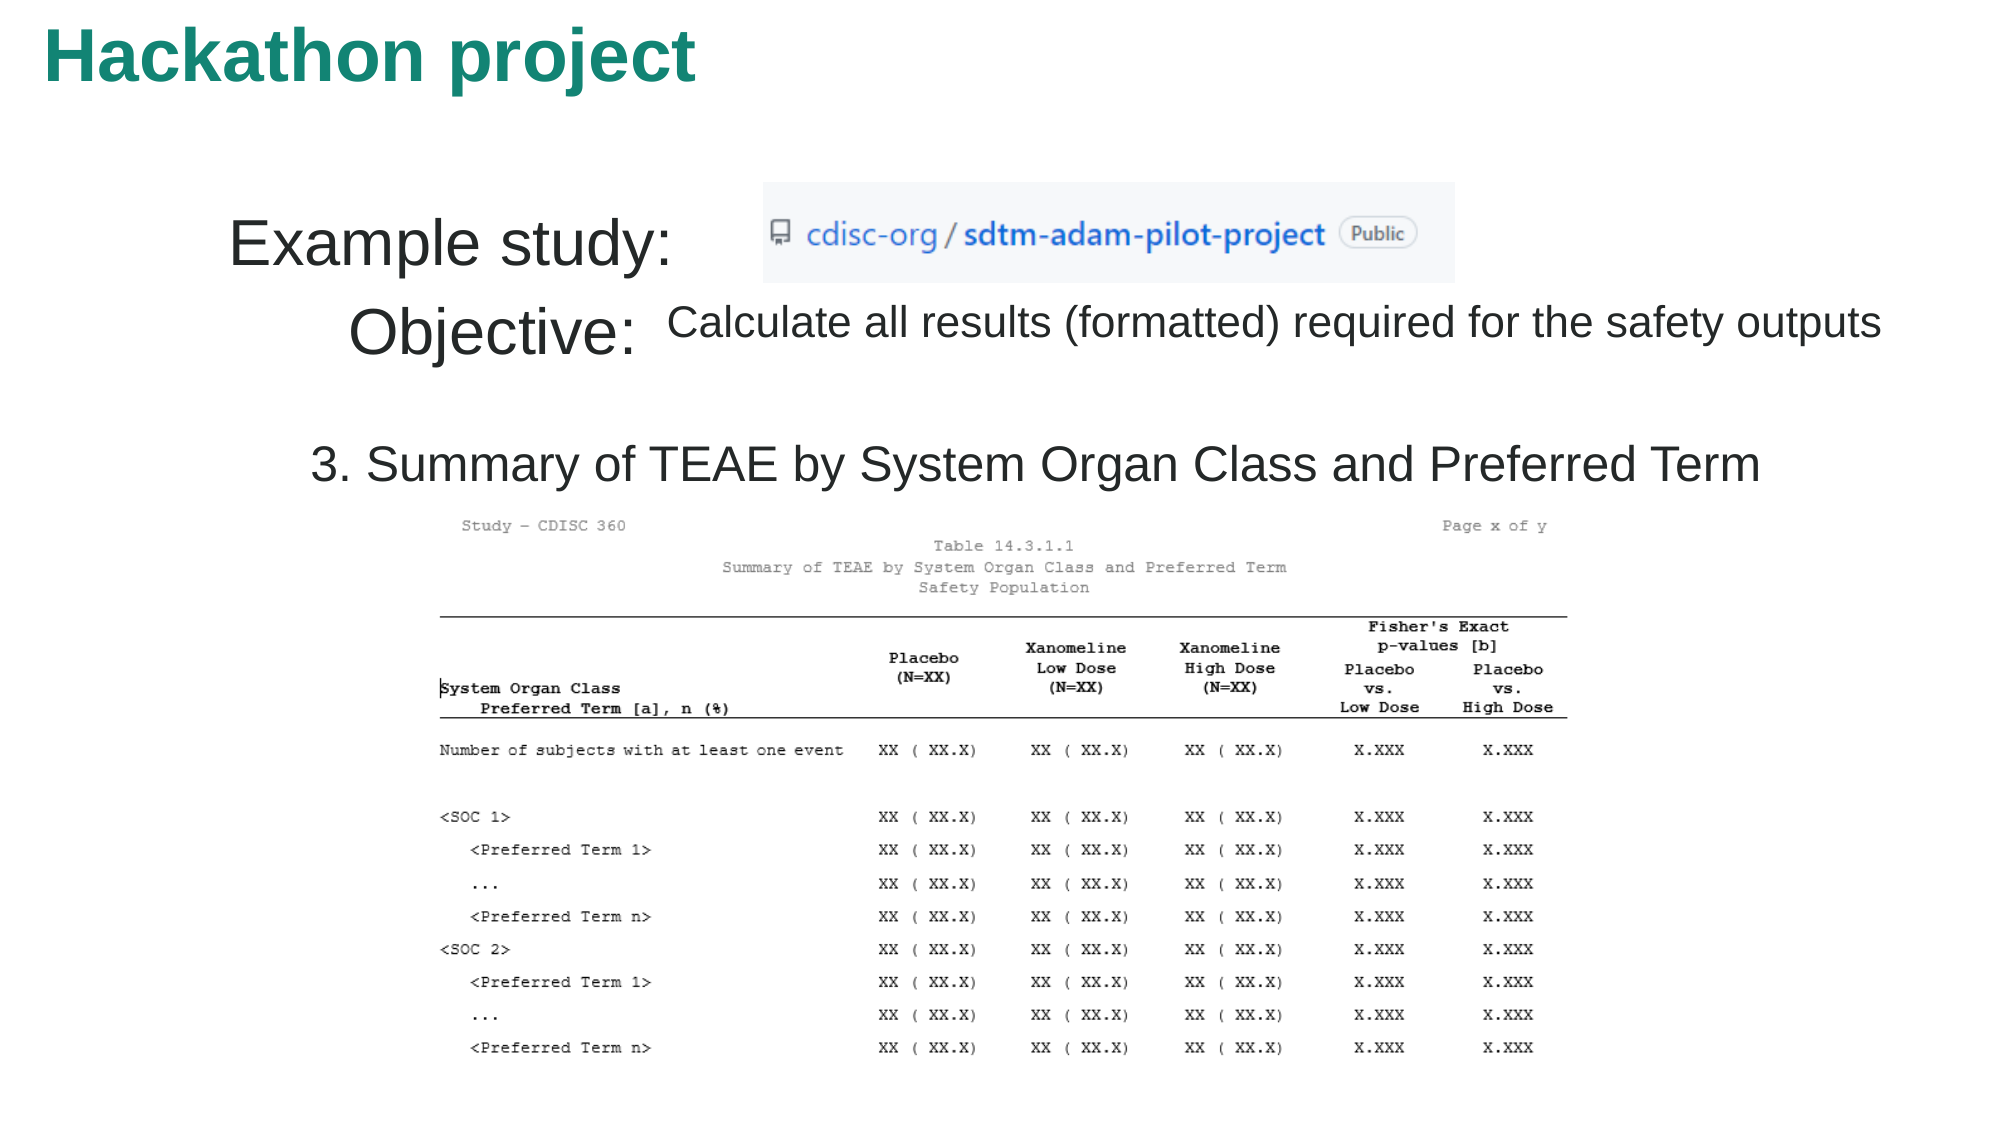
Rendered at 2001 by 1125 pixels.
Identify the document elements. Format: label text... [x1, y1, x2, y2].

text_box Example study: [214, 193, 689, 286]
text_box Calculate all results (formatted) required for the safety outputs [651, 285, 1900, 354]
picture [762, 182, 1456, 283]
text_box Hackathon project [43, 12, 906, 90]
text_box 3. Summary of TEAE by System Organ Class and Preferred Term [295, 424, 1792, 500]
picture [429, 513, 1571, 1064]
text_box Objective: [333, 282, 671, 376]
